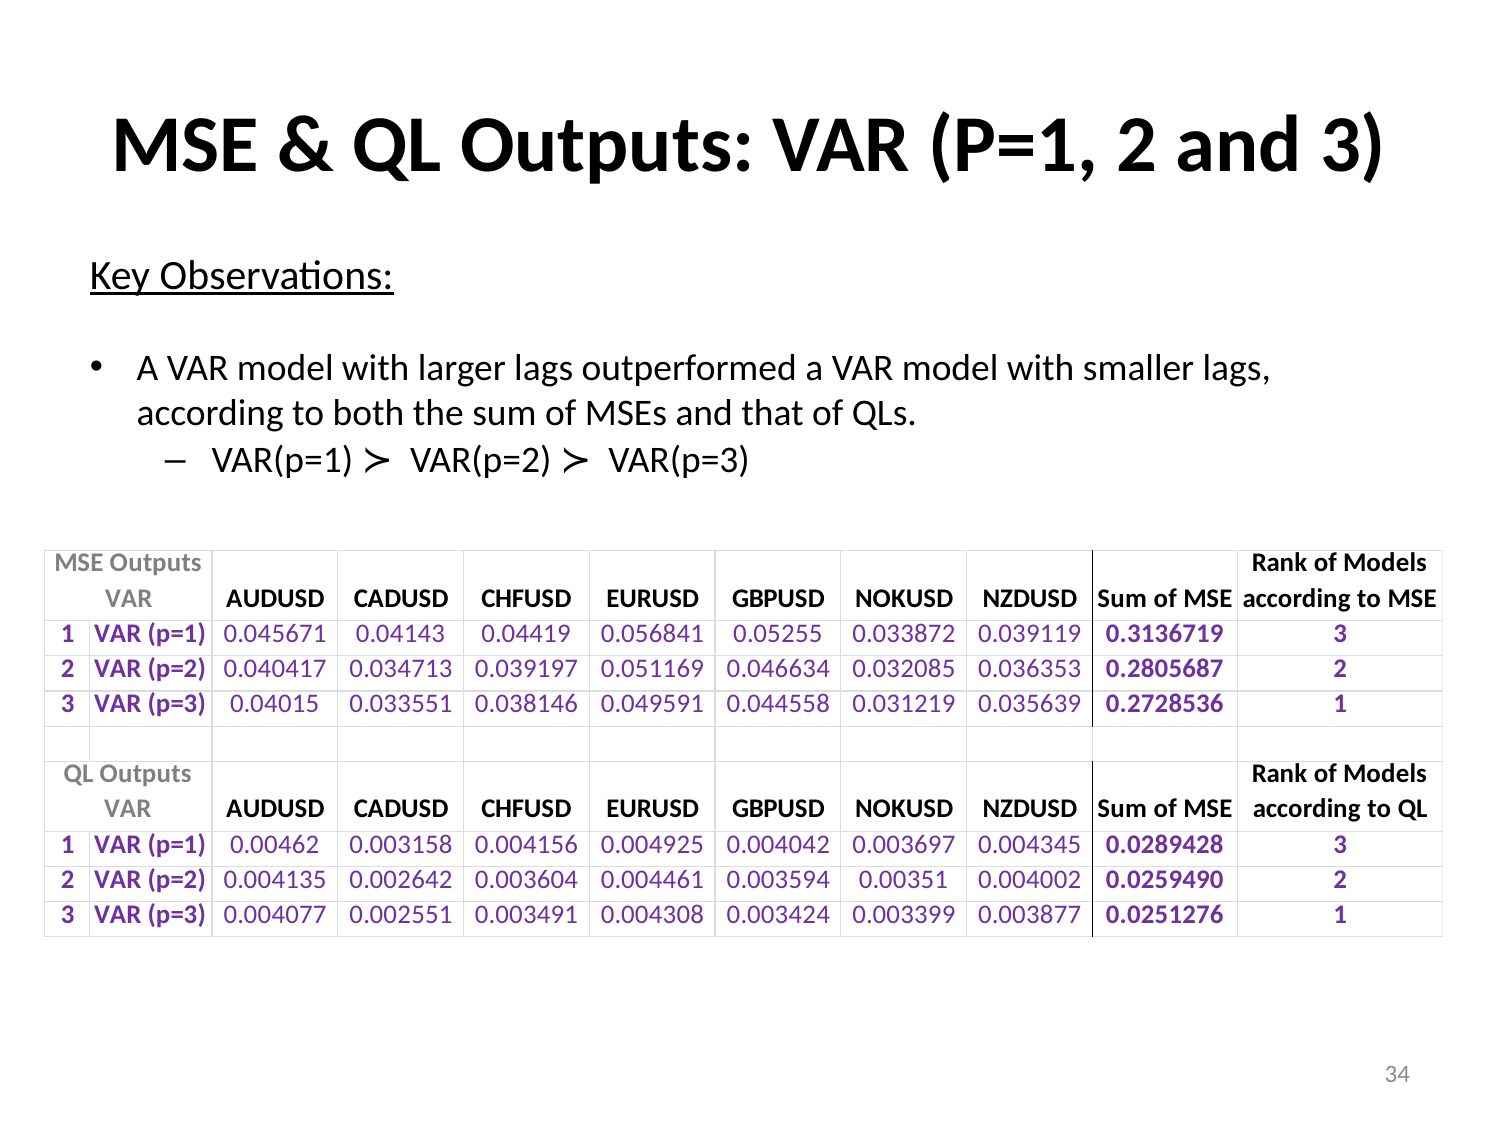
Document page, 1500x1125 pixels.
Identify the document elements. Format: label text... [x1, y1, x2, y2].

text_box Key Observations: A VAR model with larger lags outperformed a VAR model with smaller lags, according to both the sum of MSEs and that of QLs. VAR(p=1) ≻ VAR(p=2) ≻ VAR(p=3) [74, 240, 1413, 489]
picture [43, 549, 1444, 938]
title MSE & QL Outputs: VAR (P=1, 2 and 3) [75, 45, 1425, 233]
slide_number 34 [1074, 1042, 1425, 1103]
